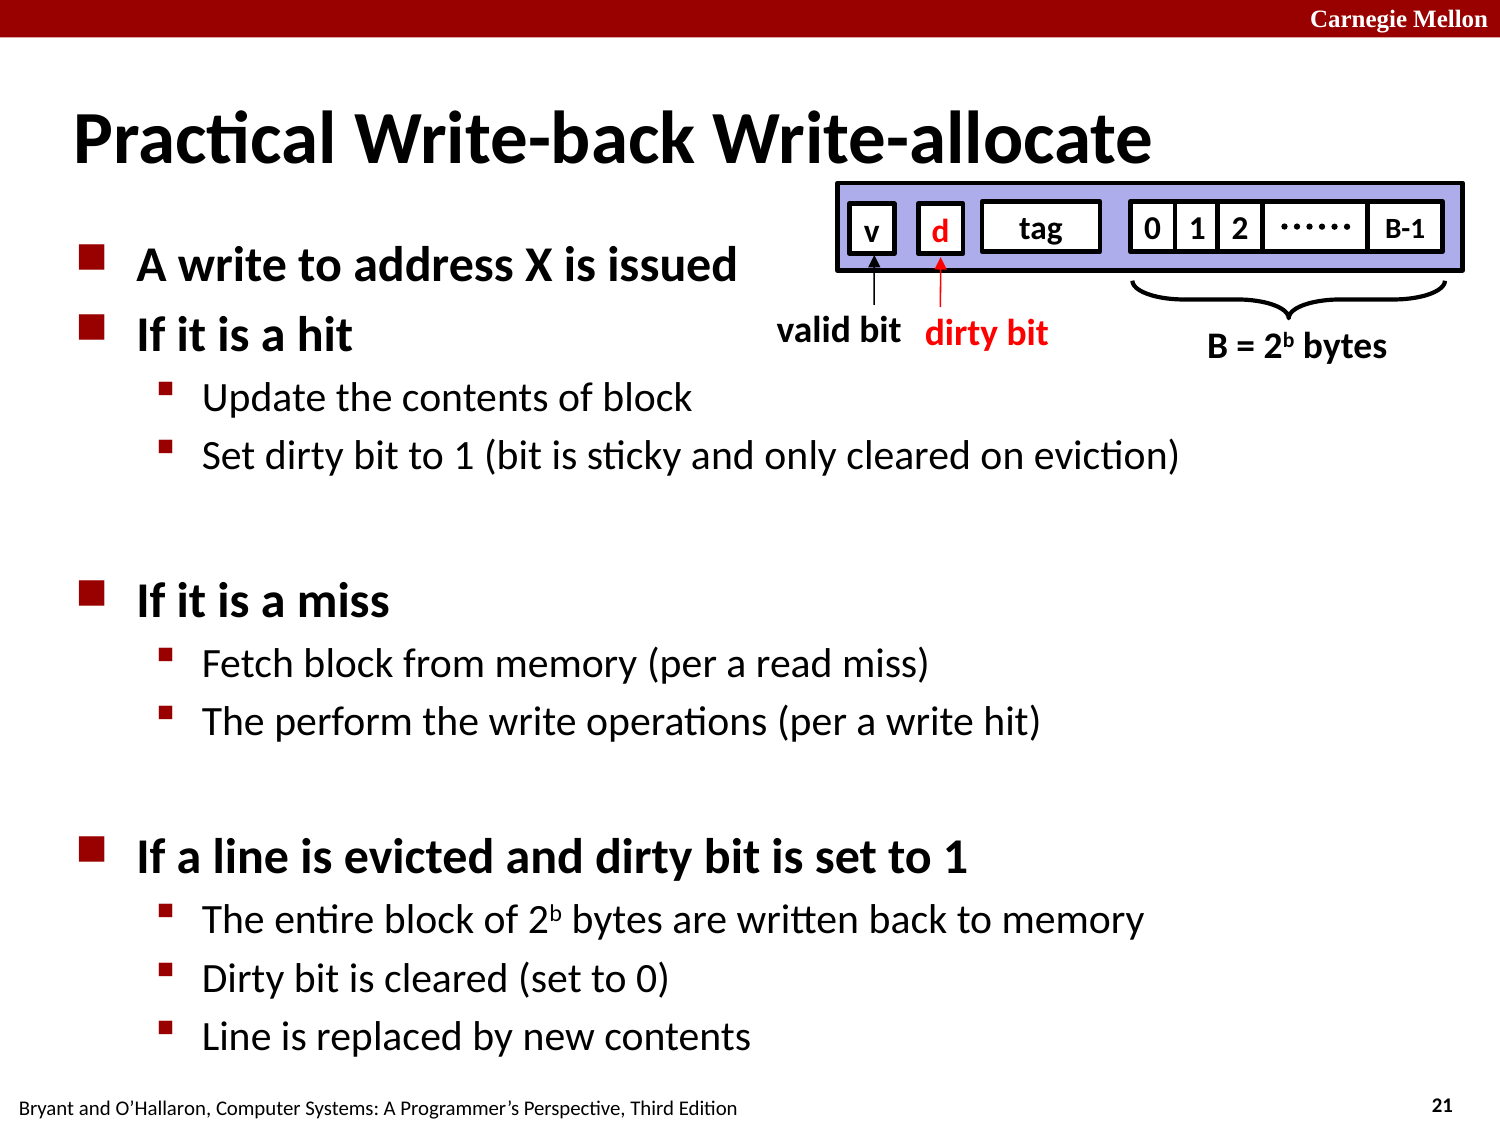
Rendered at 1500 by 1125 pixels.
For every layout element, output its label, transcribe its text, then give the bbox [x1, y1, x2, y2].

title Practical Write-back Write-allocate [58, 71, 1305, 197]
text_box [760, 182, 1463, 375]
list A write to address X is issued If it is a hit Update the contents of block Set dirty bit to 1 (bit is sticky and only cleared on eviction) If it is a miss Fetch block from memory (per a read miss) The perform the write operations (per a write hit) If a line is evicted and dirty bit is set to 1 The entire block of 2b bytes are written back to memory Dirty bit is cleared (set to 0) Line is replaced by new contents [64, 223, 1361, 1040]
